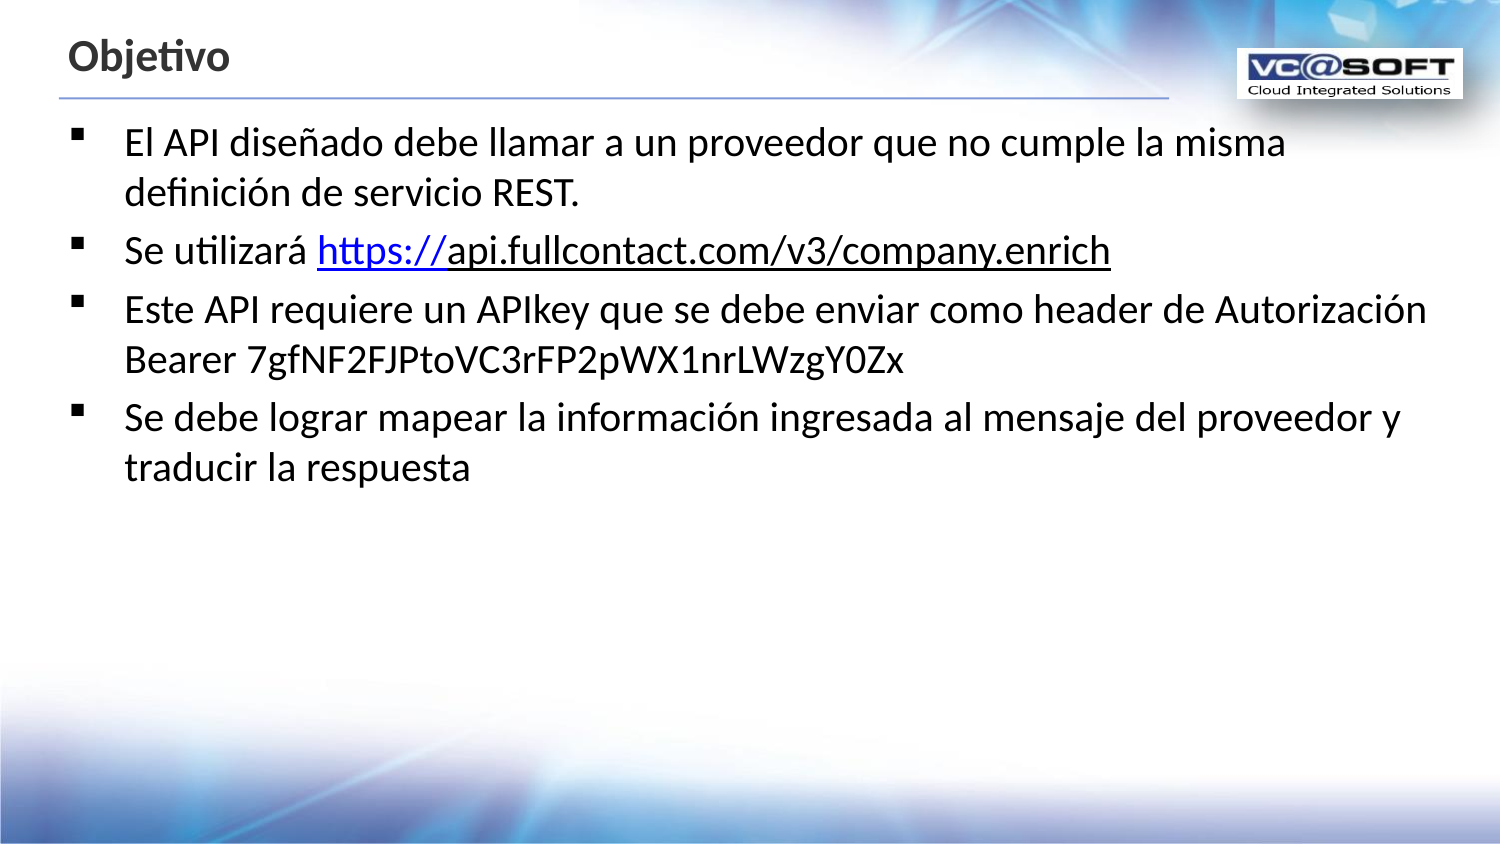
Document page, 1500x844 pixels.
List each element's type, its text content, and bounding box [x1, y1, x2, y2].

list El API diseñado debe llamar a un proveedor que no cumple la misma definición de servicio REST. Se utilizará https://api.fullcontact.com/v3/company.enrich Este API requiere un APIkey que se debe enviar como header de Autorización Bearer 7gfNF2FJPtoVC3rFP2pWX1nrLWzgY0Zx Se debe lograr mapear la información ingresada al mensaje del proveedor y traducir la respuesta [52, 107, 1454, 790]
picture [579, 0, 1500, 150]
picture [0, 663, 1500, 844]
title Objetivo [52, 23, 1190, 83]
